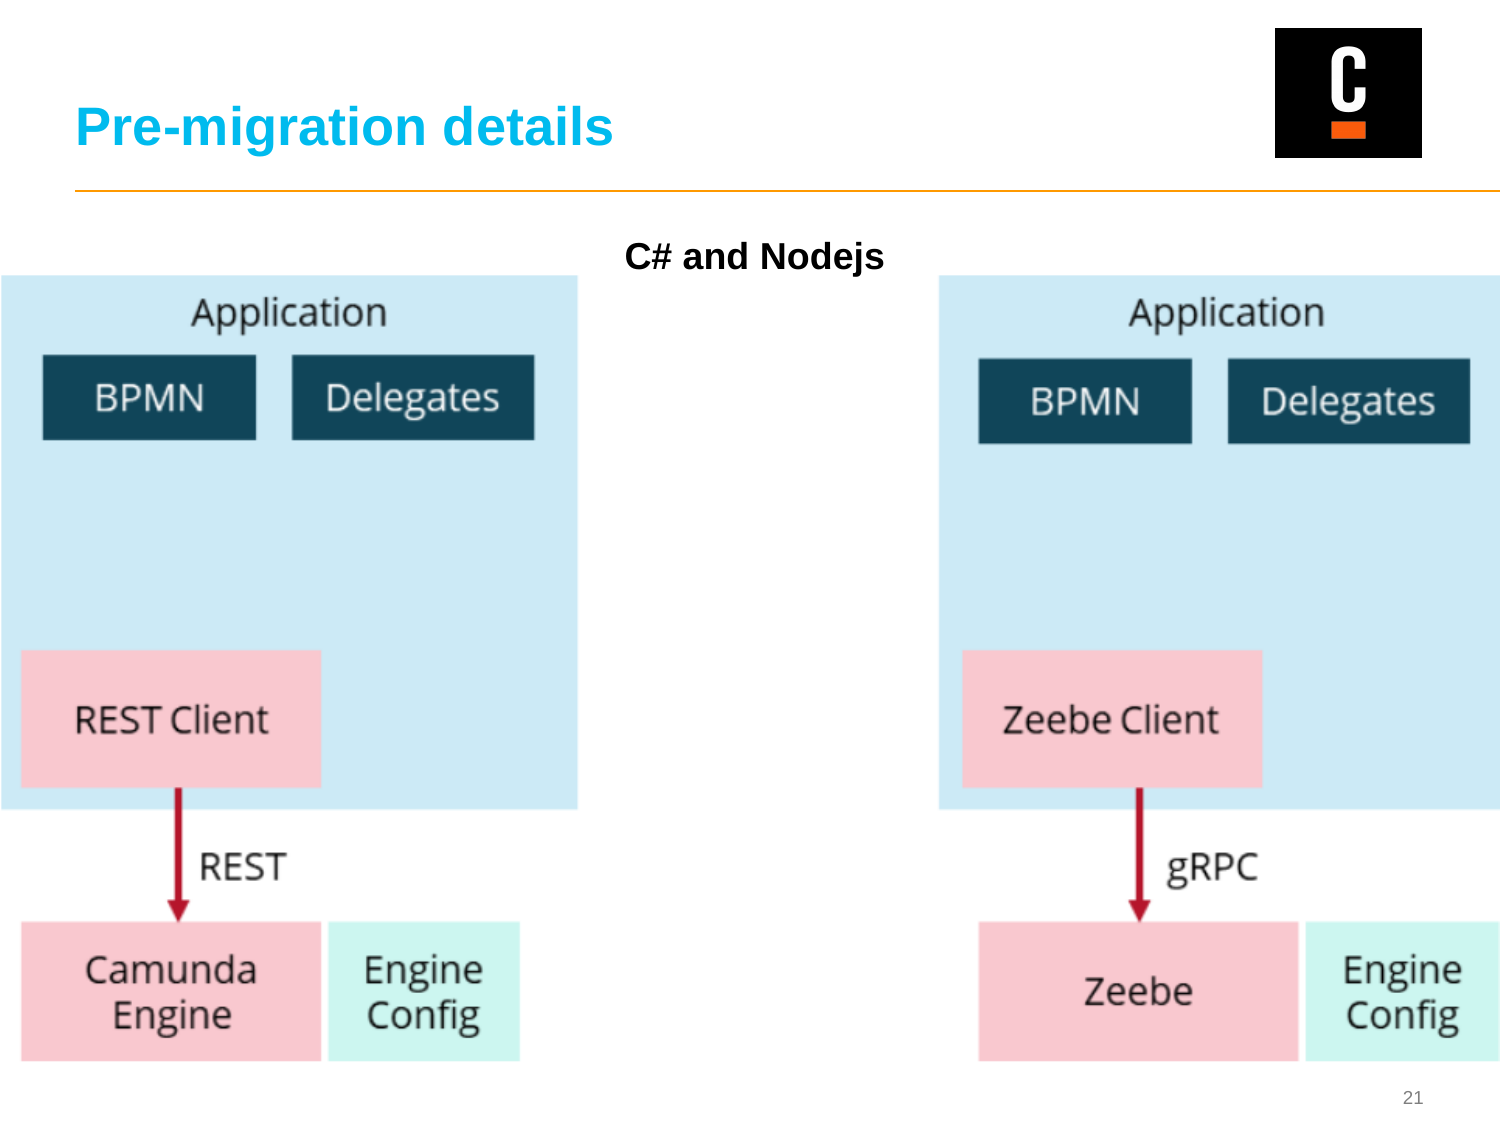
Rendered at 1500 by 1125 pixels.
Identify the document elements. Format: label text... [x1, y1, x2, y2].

picture [0, 274, 1500, 1063]
text_box C# and Nodejs [609, 224, 901, 273]
title Pre-migration details [75, 27, 1422, 157]
